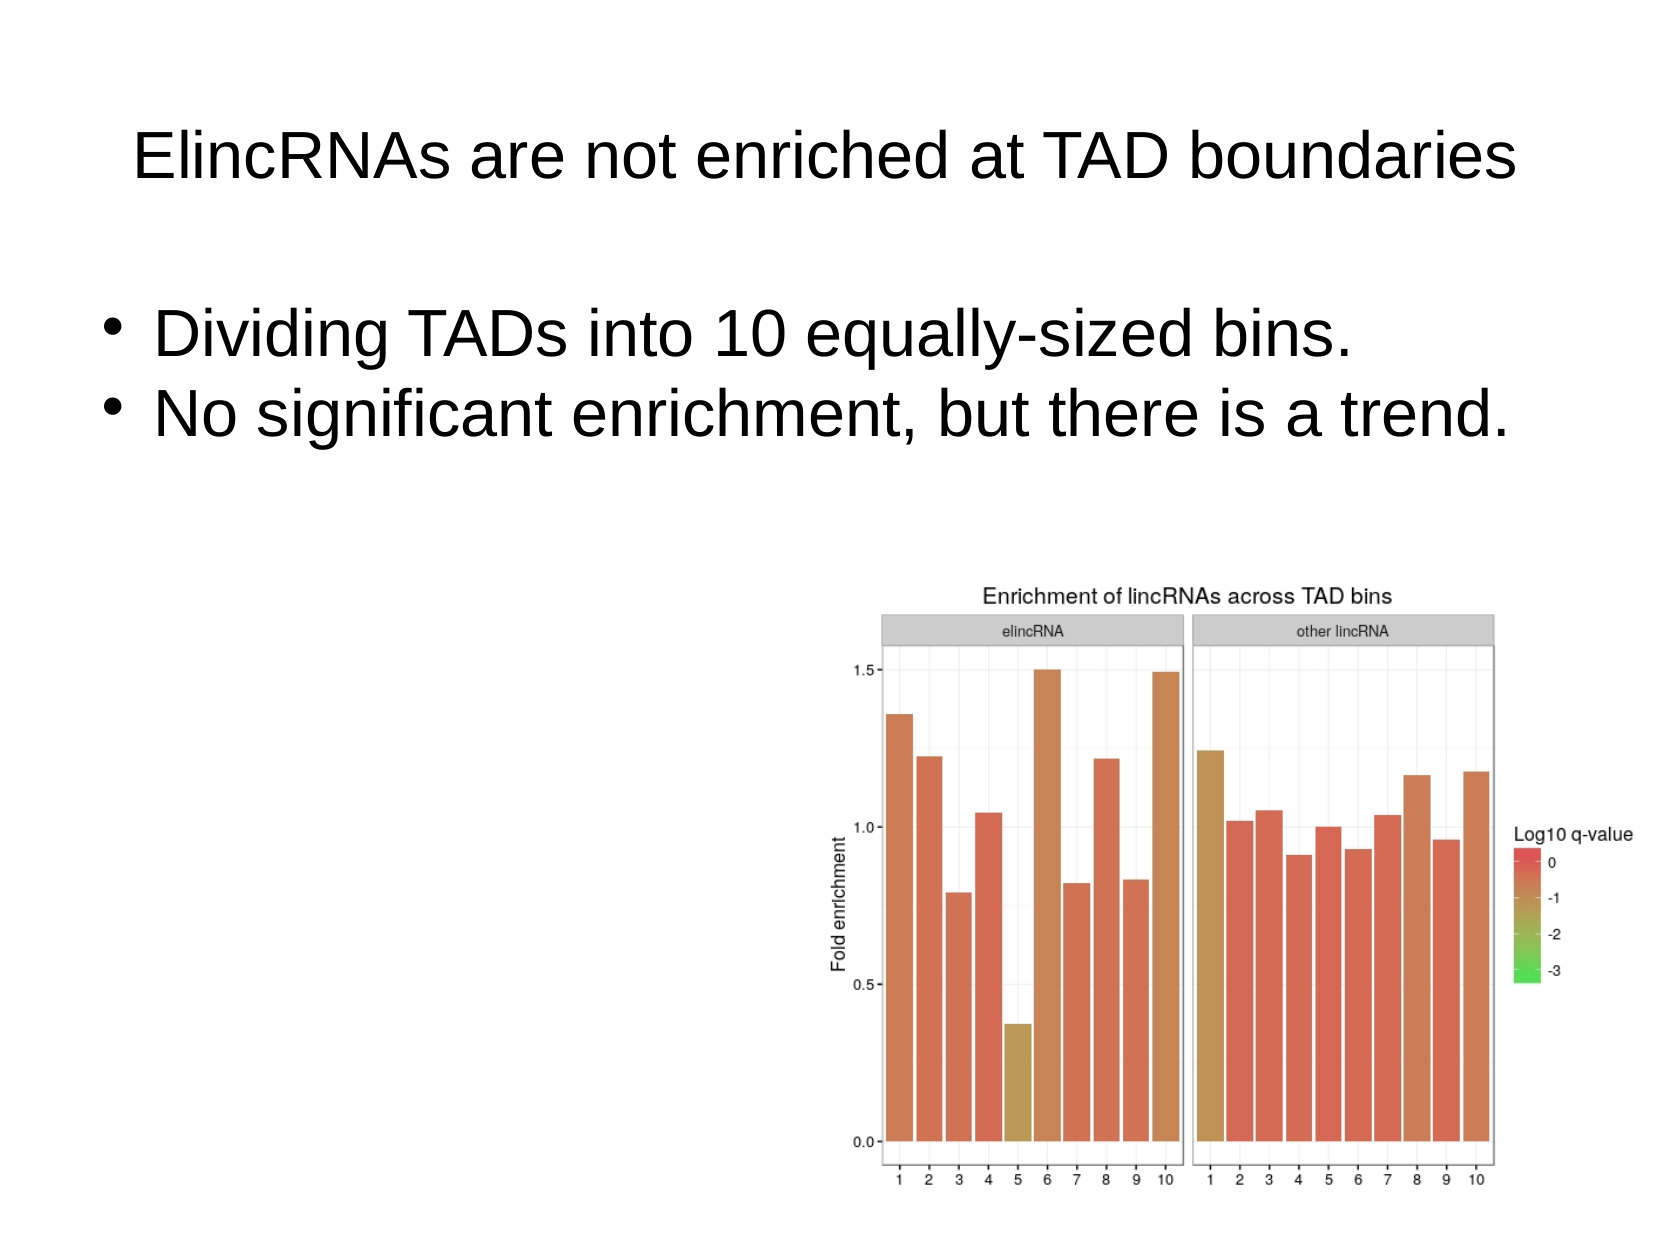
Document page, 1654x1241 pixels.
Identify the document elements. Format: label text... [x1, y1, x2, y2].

text_box Dividing TADs into 10 equally-sized bins. No significant enrichment, but there is a trend. [82, 290, 1570, 1008]
text_box ElincRNAs are not enriched at TAD boundaries [82, 49, 1570, 255]
picture [818, 578, 1653, 1220]
